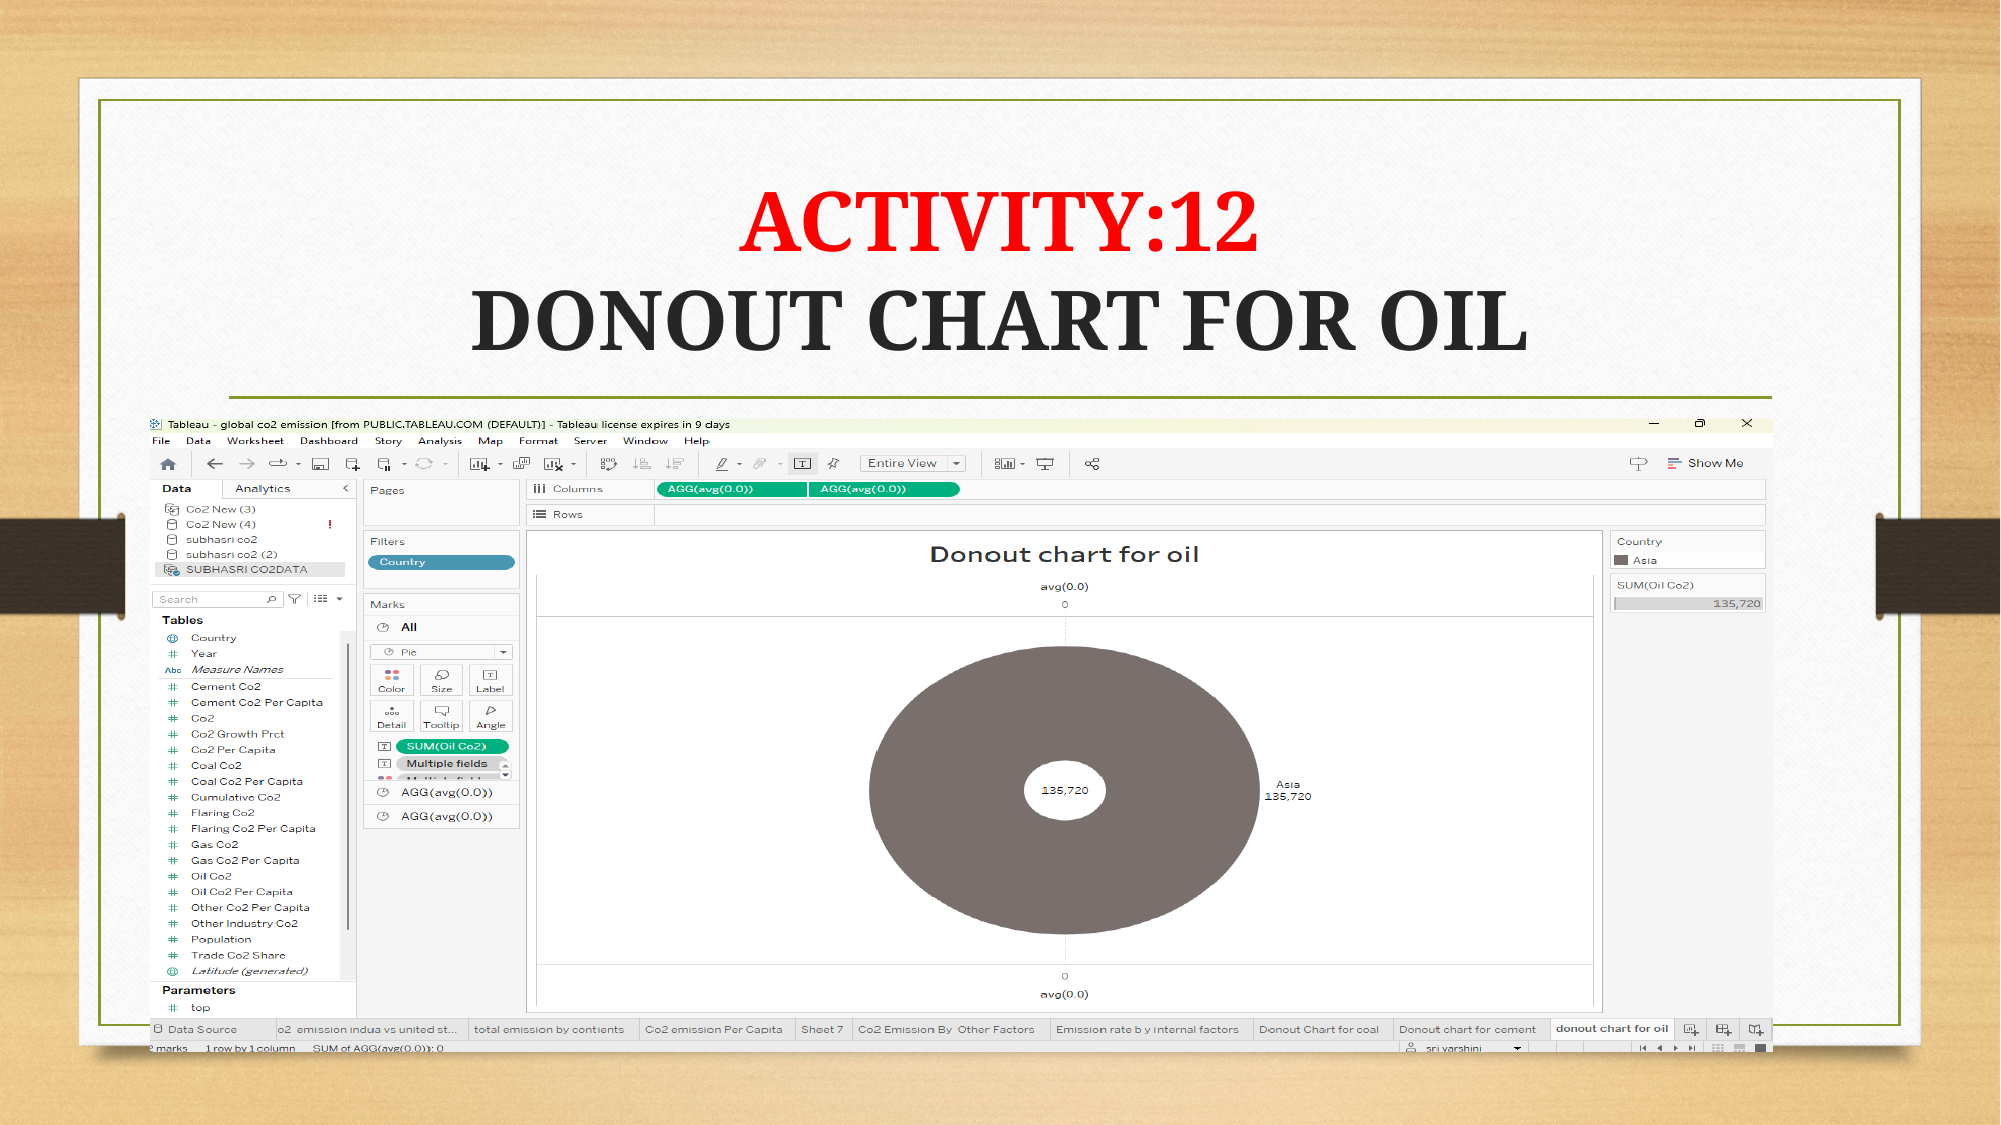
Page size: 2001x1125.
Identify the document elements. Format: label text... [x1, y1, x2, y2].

picture [0, 0, 2001, 1125]
title ACTIVITY:12 DONOUT CHART FOR OIL [212, 161, 1788, 375]
